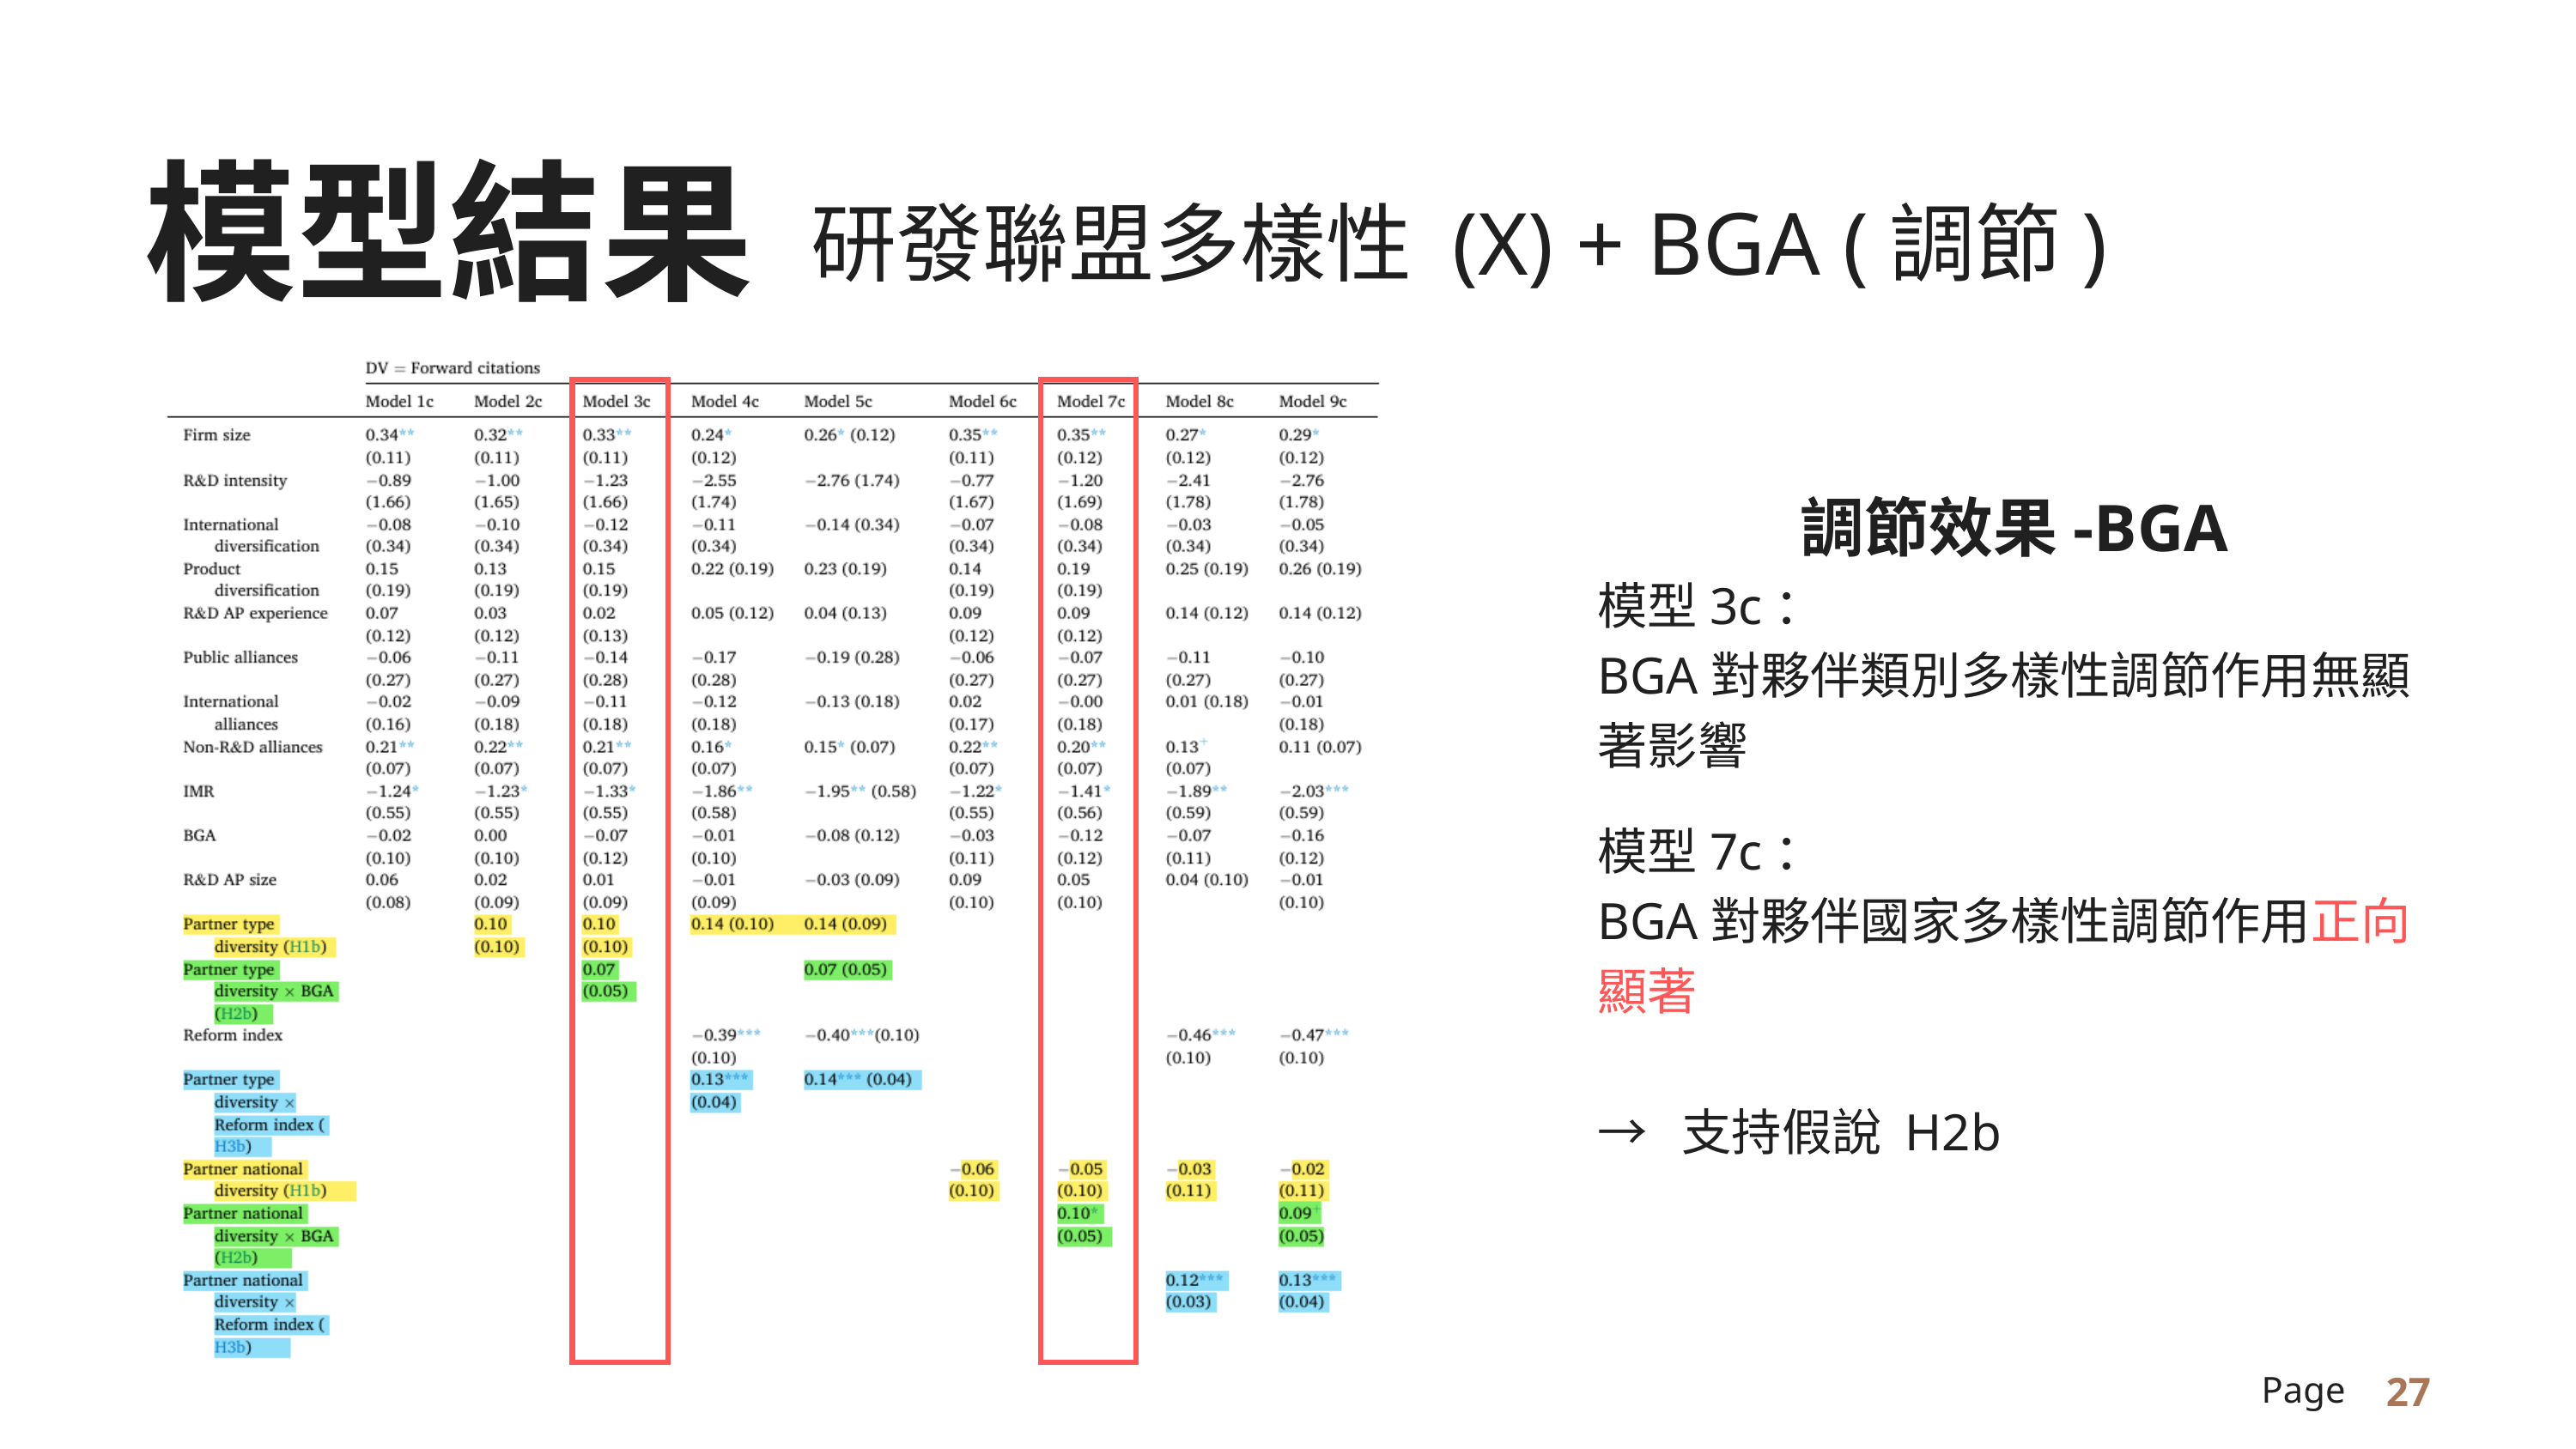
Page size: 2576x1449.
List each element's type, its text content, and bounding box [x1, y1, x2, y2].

text_box Page [2261, 1360, 2347, 1410]
text_box 調節效果-BGA 模型3c： BGA對夥伴類別多樣性調節作用無顯著影響 模型7c： BGA對夥伴國家多樣性調節作用正向顯著 → 支持假說 H2b [1597, 474, 2432, 1231]
text_box 模型結果 [144, 156, 774, 320]
text_box 研發聯盟多樣性 (X) + BGA (調節) [811, 200, 2574, 293]
text_box [162, 356, 1383, 1362]
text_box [1040, 379, 1136, 1362]
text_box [572, 379, 668, 1362]
text_box 27 [2347, 1359, 2432, 1415]
